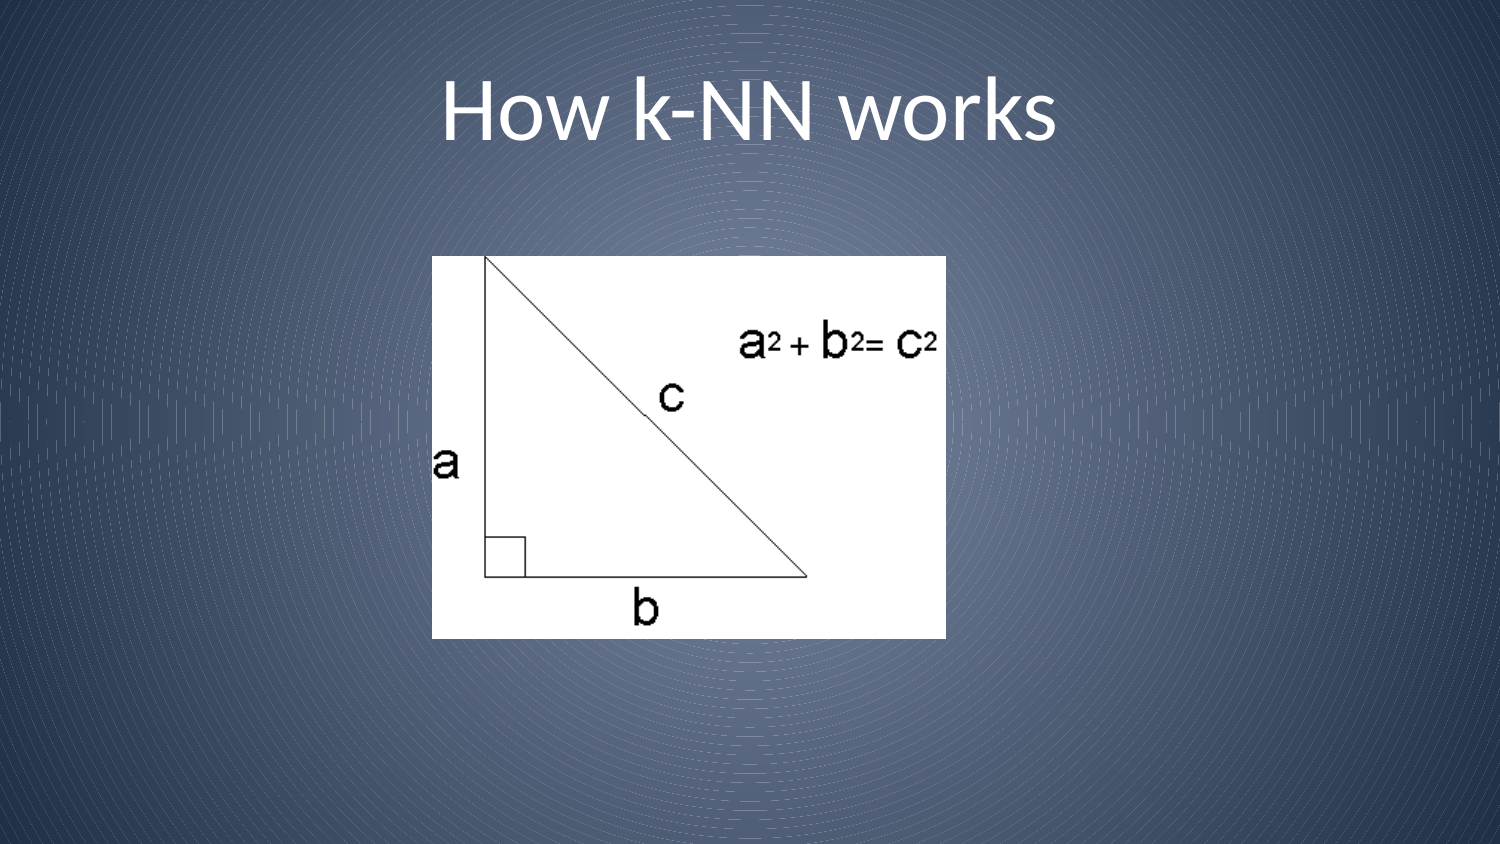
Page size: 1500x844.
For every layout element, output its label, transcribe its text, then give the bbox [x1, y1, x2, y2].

picture [431, 255, 947, 639]
title How k-NN works [75, 33, 1425, 175]
